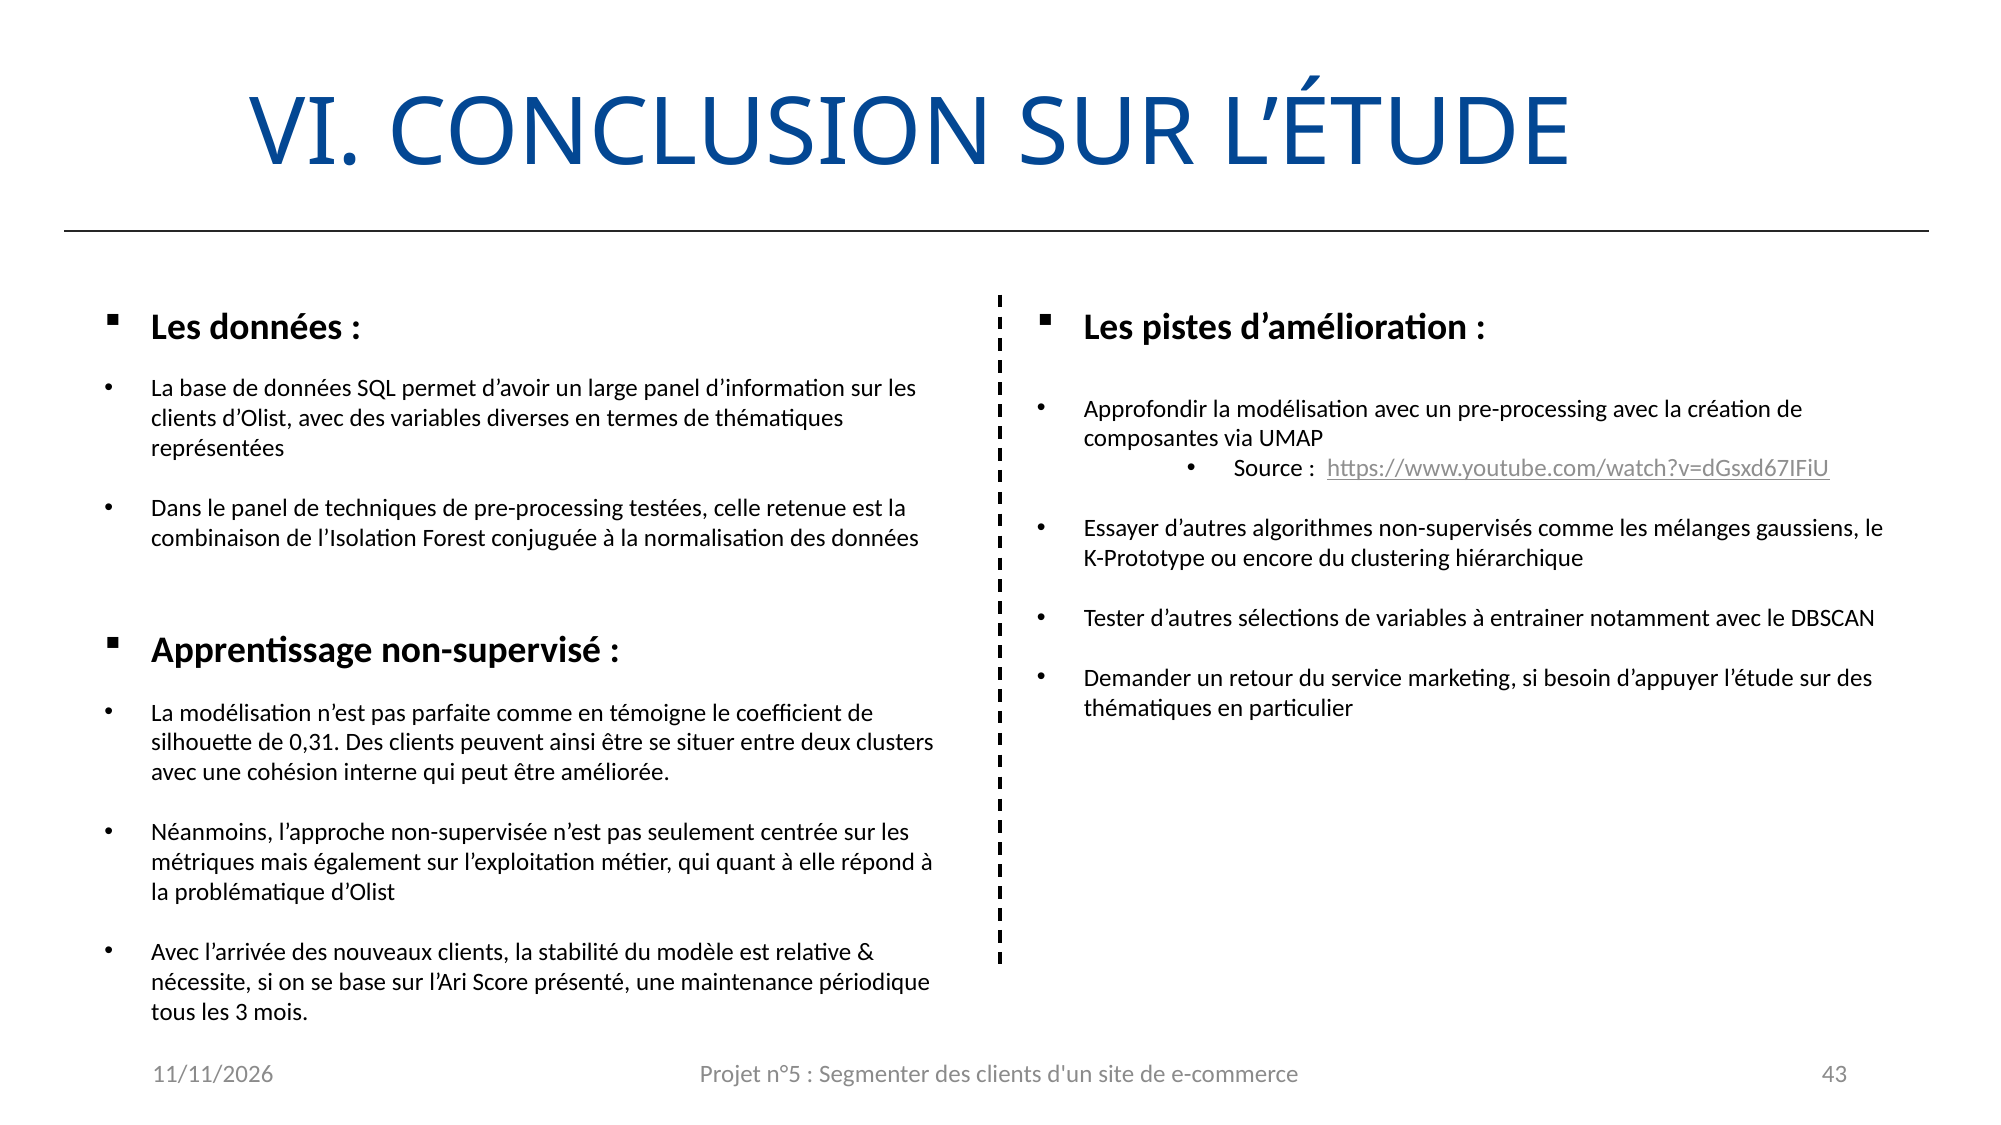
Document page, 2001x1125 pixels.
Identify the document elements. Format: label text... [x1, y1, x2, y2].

slide_number 43 [1412, 1042, 1863, 1103]
text_box Les données : La base de données SQL permet d’avoir un large panel d’information sur les clients d’Olist, avec des variables diverses en termes de thématiques représentées Dans le panel de techniques de pre-processing testées, celle retenue est la combinaison de l’Isolation Forest conjuguée à la normalisation des données [89, 294, 973, 559]
footer Projet n°5 : Segmenter des clients d'un site de e-commerce [662, 1042, 1338, 1103]
text_box VI. Conclusion sur l’étude [249, 55, 1959, 193]
text_box Les pistes d’amélioration : Approfondir la modélisation avec un pre-processing avec la création de composantes via UMAP Source : https://www.youtube.com/watch?v=dGsxd67IFiU Essayer d’autres algorithmes non-supervisés comme les mélanges gaussiens, le K-Prototype ou encore du clustering hiérarchique Tester d’autres sélections de variables à entrainer notamment avec le DBSCAN Demander un retour du service marketing, si besoin d’appuyer l’étude sur des thématiques en particulier [1022, 294, 1905, 729]
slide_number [137, 1042, 588, 1103]
text_box Apprentissage non-supervisé : La modélisation n’est pas parfaite comme en témoigne le coefficient de silhouette de 0,31. Des clients peuvent ainsi être se situer entre deux clusters avec une cohésion interne qui peut être améliorée. Néanmoins, l’approche non-supervisée n’est pas seulement centrée sur les métriques mais également sur l’exploitation métier, qui quant à elle répond à la problématique d’Olist Avec l’arrivée des nouveaux clients, la stabilité du modèle est relative & nécessite, si on se base sur l’Ari Score présenté, une maintenance périodique tous les 3 mois. [89, 617, 973, 1033]
